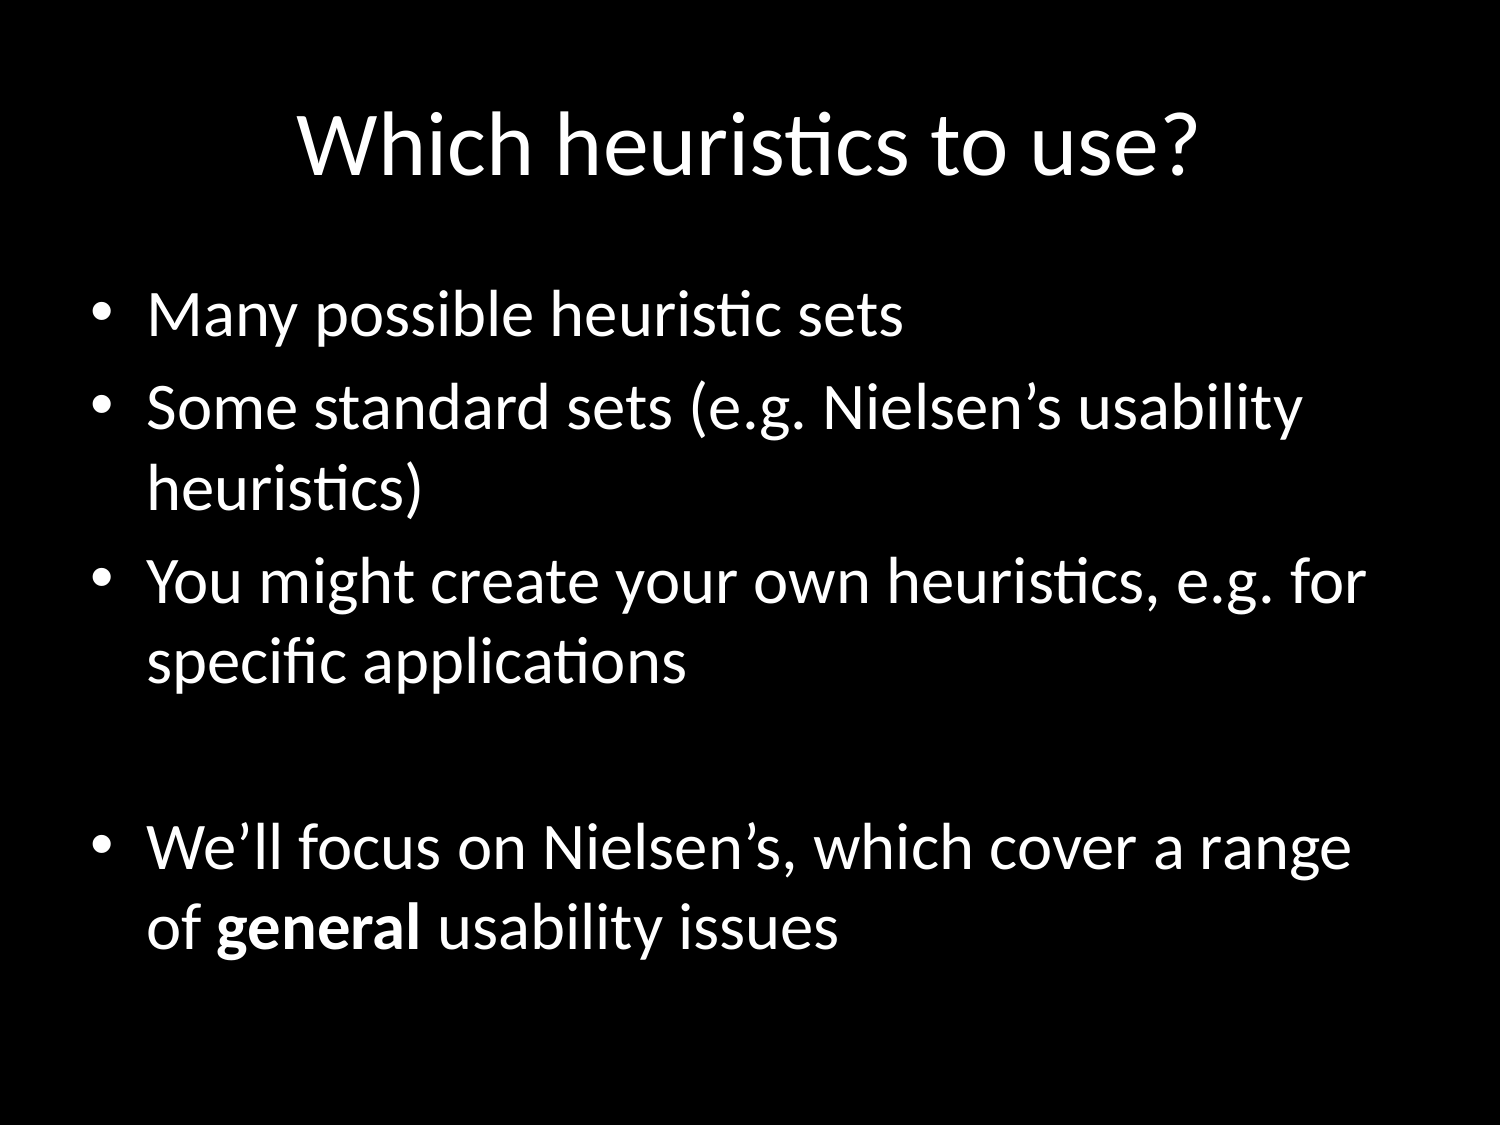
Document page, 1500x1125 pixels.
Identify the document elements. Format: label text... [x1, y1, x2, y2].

list Many possible heuristic sets Some standard sets (e.g. Nielsen’s usability heuristics) You might create your own heuristics, e.g. for specific applications We’ll focus on Nielsen’s, which cover a range of general usability issues [75, 262, 1425, 1005]
title Which heuristics to use? [75, 45, 1425, 233]
